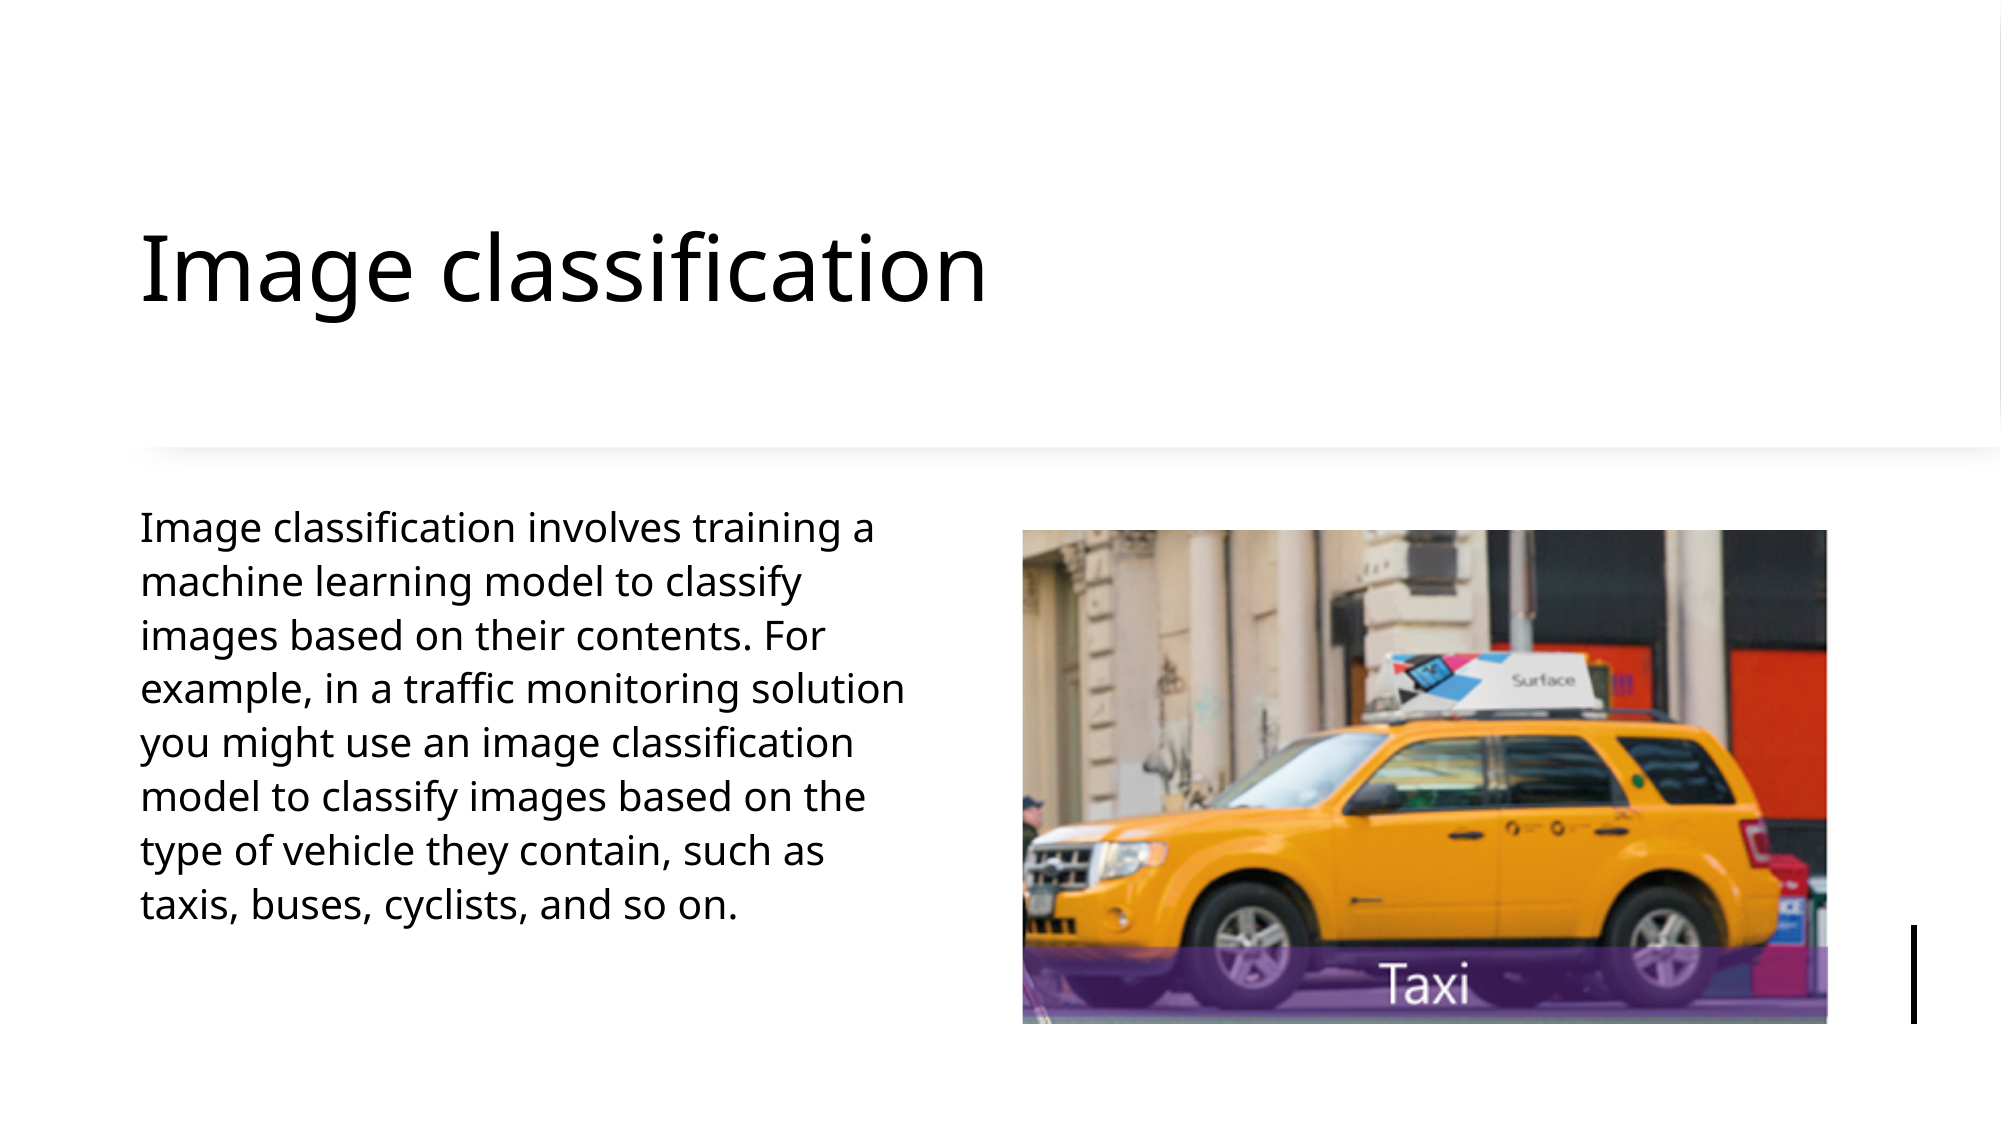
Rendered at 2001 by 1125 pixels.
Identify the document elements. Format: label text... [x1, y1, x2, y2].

text_box [0, 448, 2000, 1125]
list Image classification involves training a machine learning model to classify images based on their contents. For example, in a traffic monitoring solution you might use an image classification model to classify images based on the type of vehicle they contain, such as taxis, buses, cyclists, and so on. [124, 488, 926, 987]
picture [1022, 530, 1829, 1024]
text_box [0, 0, 2000, 448]
title Image classification [124, 140, 1784, 390]
